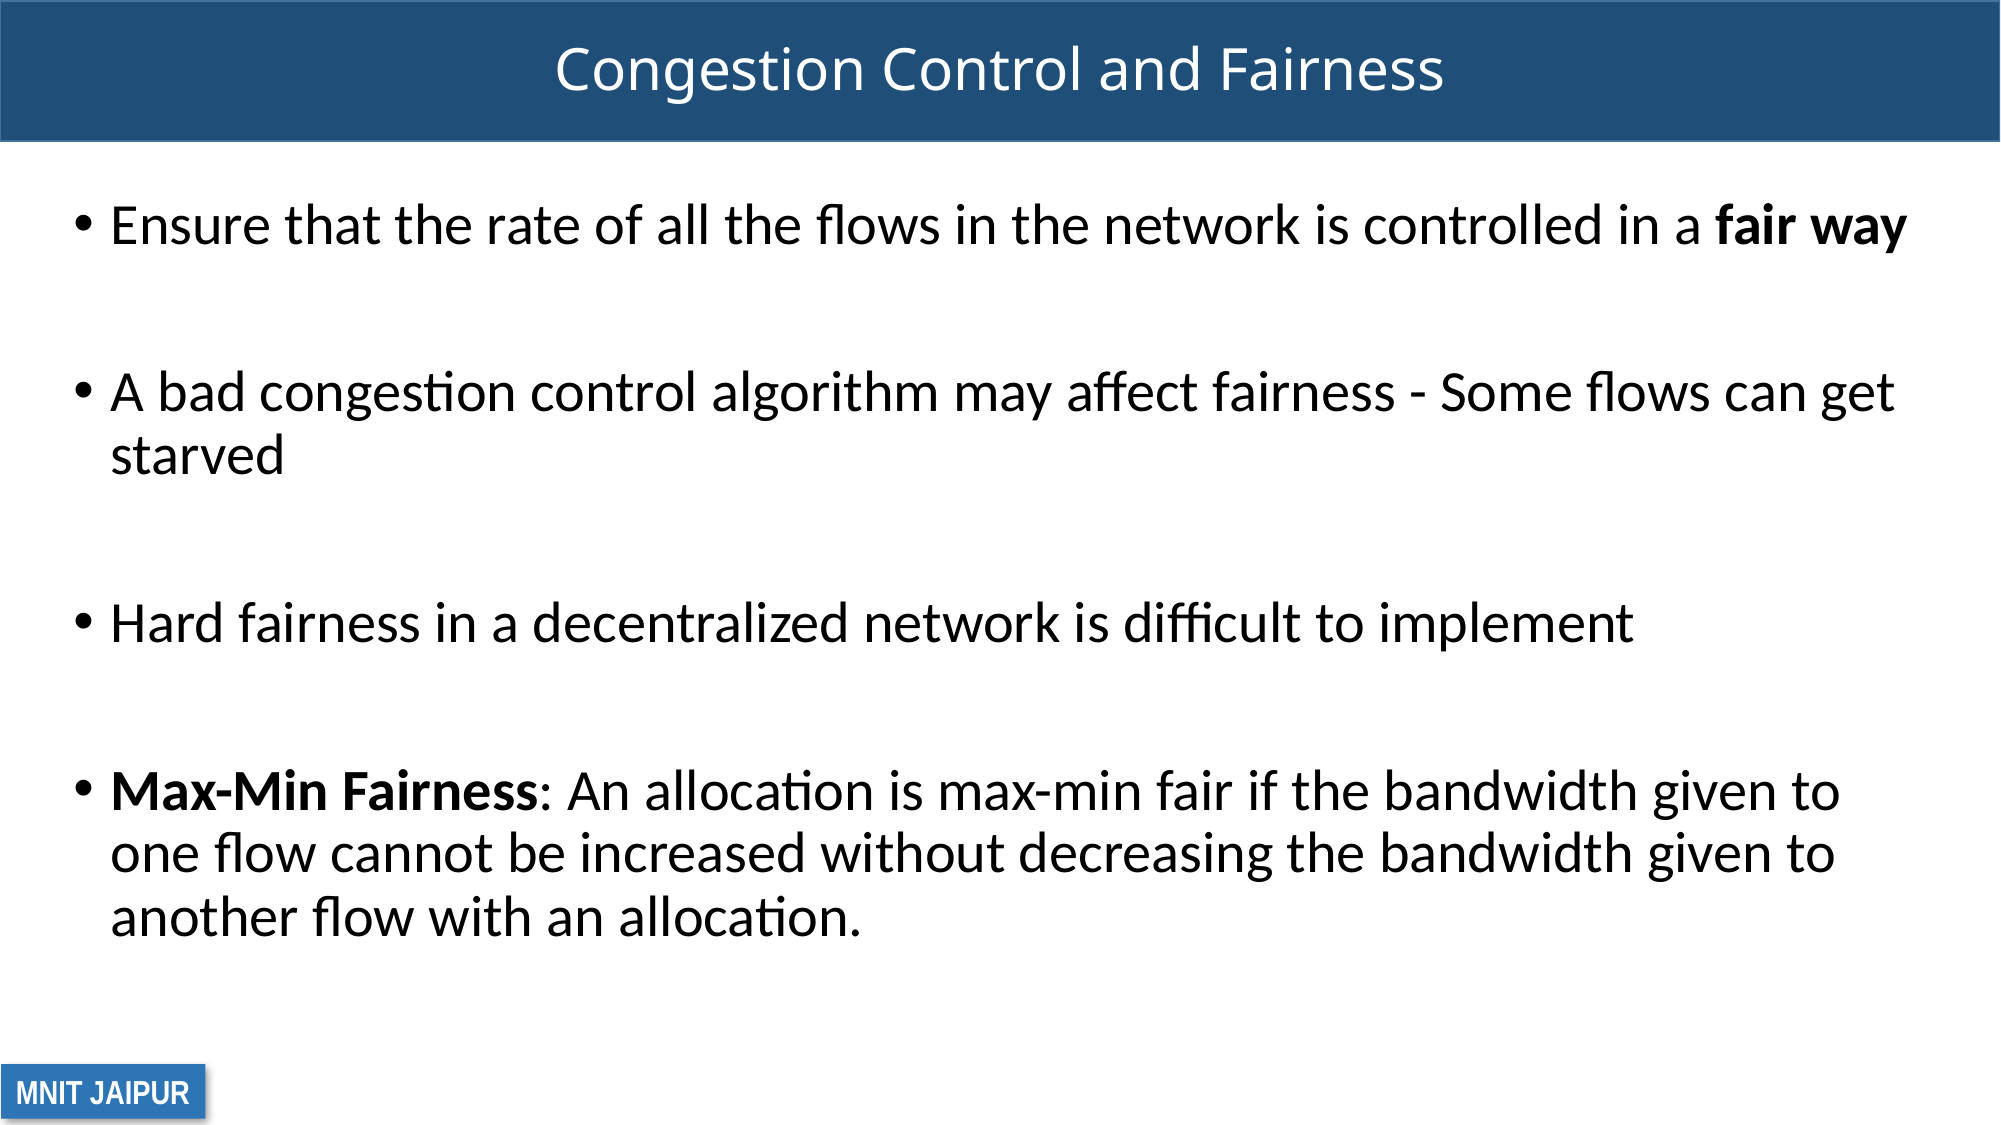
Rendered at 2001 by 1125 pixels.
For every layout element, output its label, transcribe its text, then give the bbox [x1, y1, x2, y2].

title Congestion Control and Fairness [0, 1, 2000, 141]
list Ensure that the rate of all the flows in the network is controlled in a fair way A bad congestion control algorithm may affect fairness - Some flows can get starved Hard fairness in a decentralized network is difficult to implement Max-Min Fairness: An allocation is max-min fair if the bandwidth given to one flow cannot be increased without decreasing the bandwidth given to another flow with an allocation. [58, 186, 1954, 1065]
